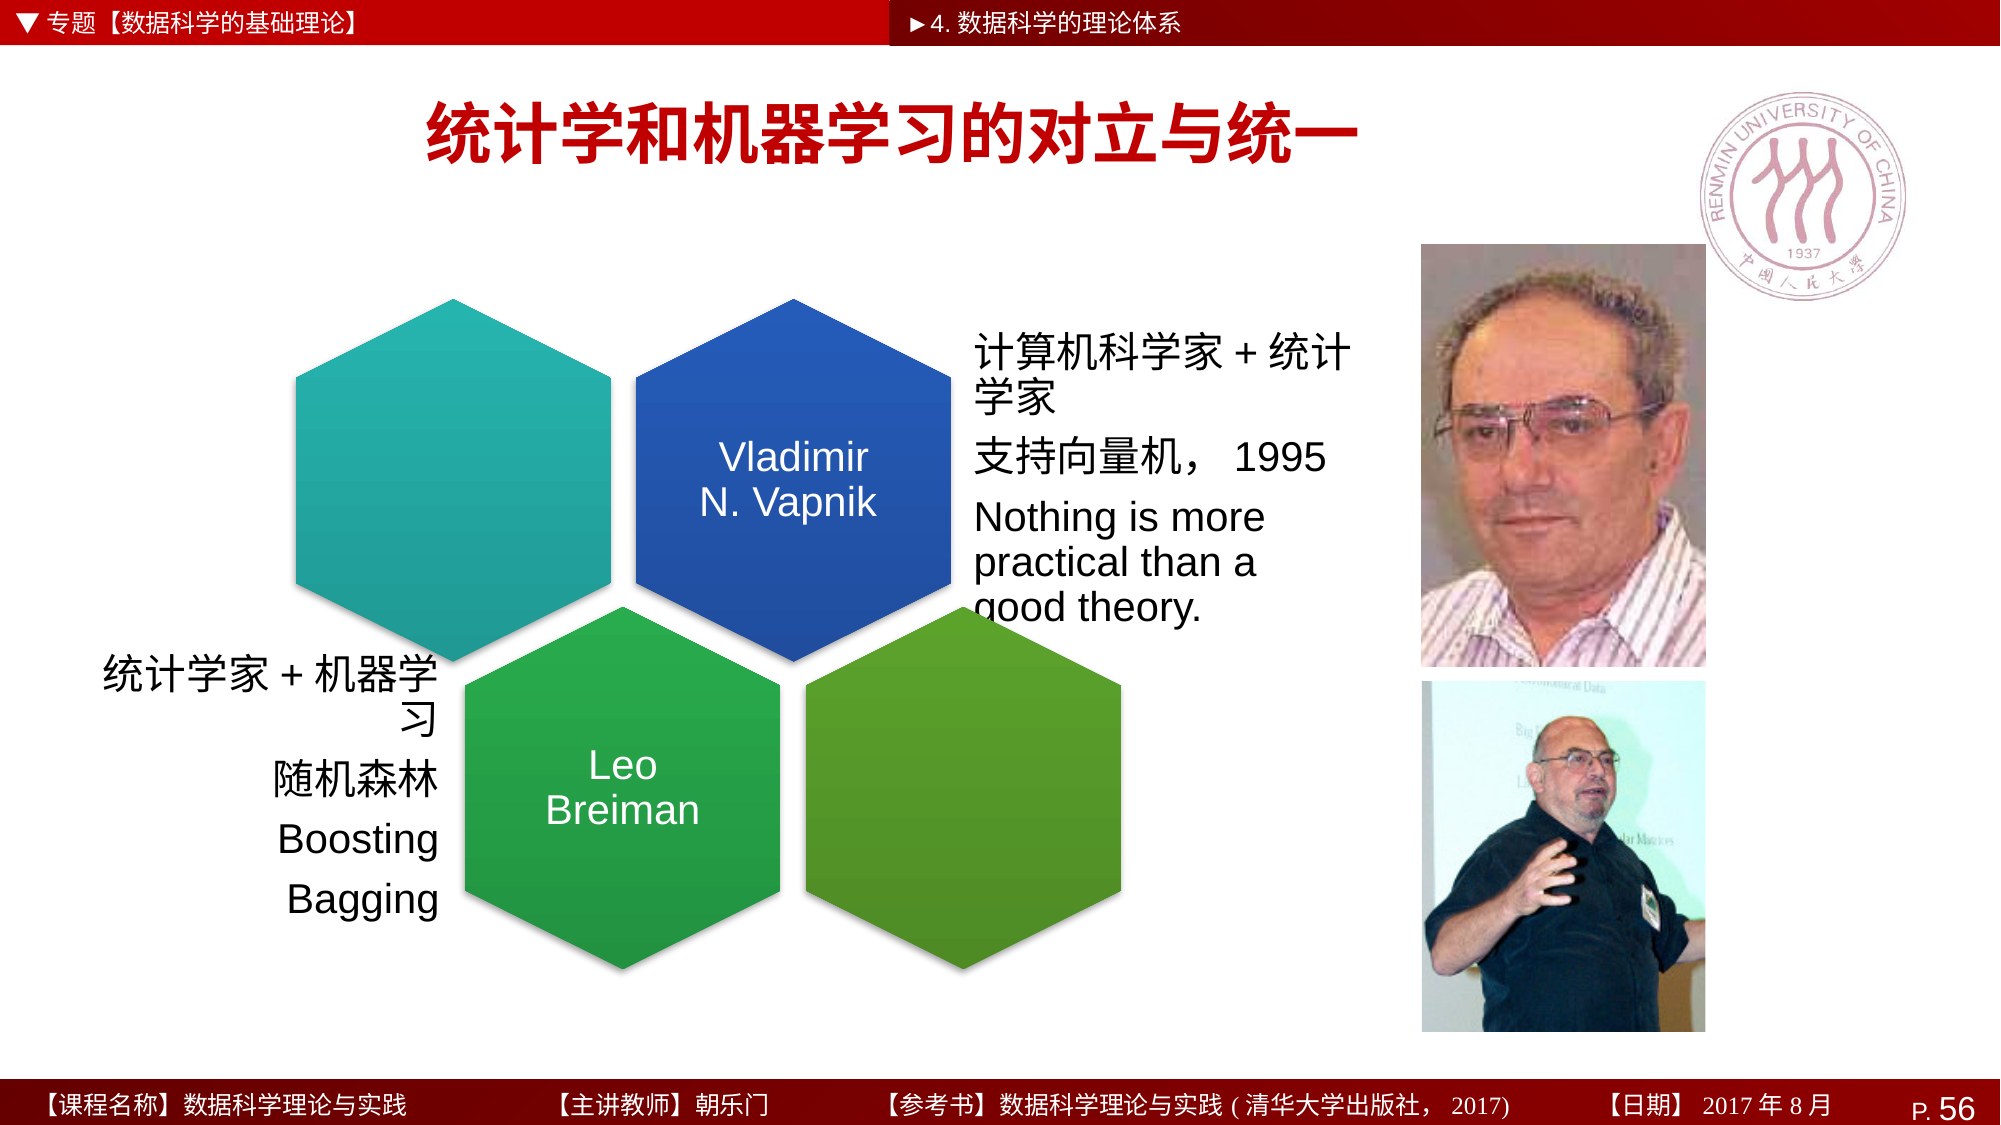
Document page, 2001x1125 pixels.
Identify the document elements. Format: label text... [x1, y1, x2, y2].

picture [1421, 681, 1706, 1033]
list ▼专题【数据科学的基础理论】 [0, 0, 725, 43]
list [60, 243, 1367, 1025]
picture [1421, 89, 1910, 667]
title 统计学和机器学习的对立与统一 [64, 64, 1721, 200]
list ►4.数据科学的理论体系 [890, 0, 1249, 43]
